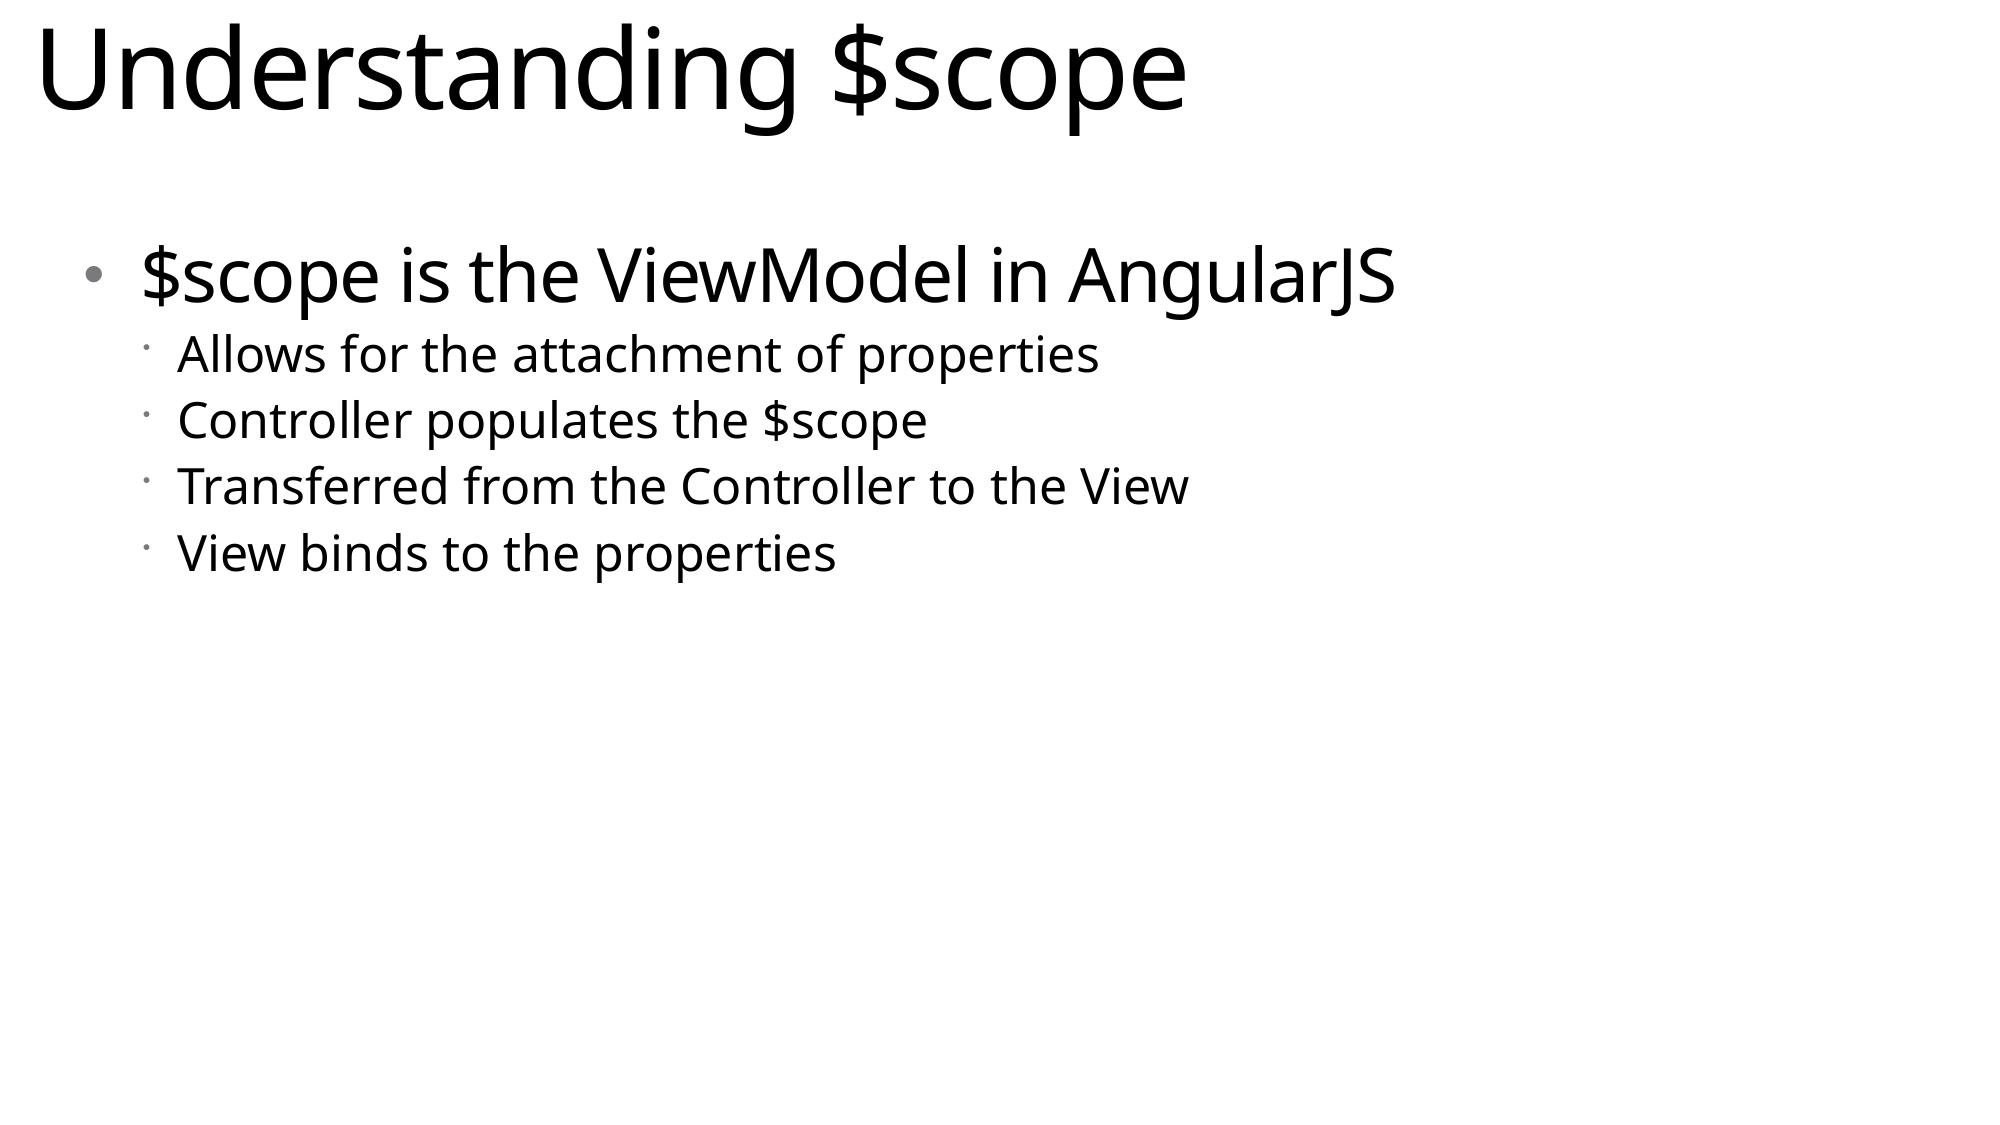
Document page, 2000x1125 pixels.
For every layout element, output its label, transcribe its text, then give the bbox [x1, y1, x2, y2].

list $scope is the ViewModel in AngularJS Allows for the attachment of properties Controller populates the $scope Transferred from the Controller to the View View binds to the properties [83, 237, 1917, 1088]
title Understanding $scope [33, 12, 1917, 150]
